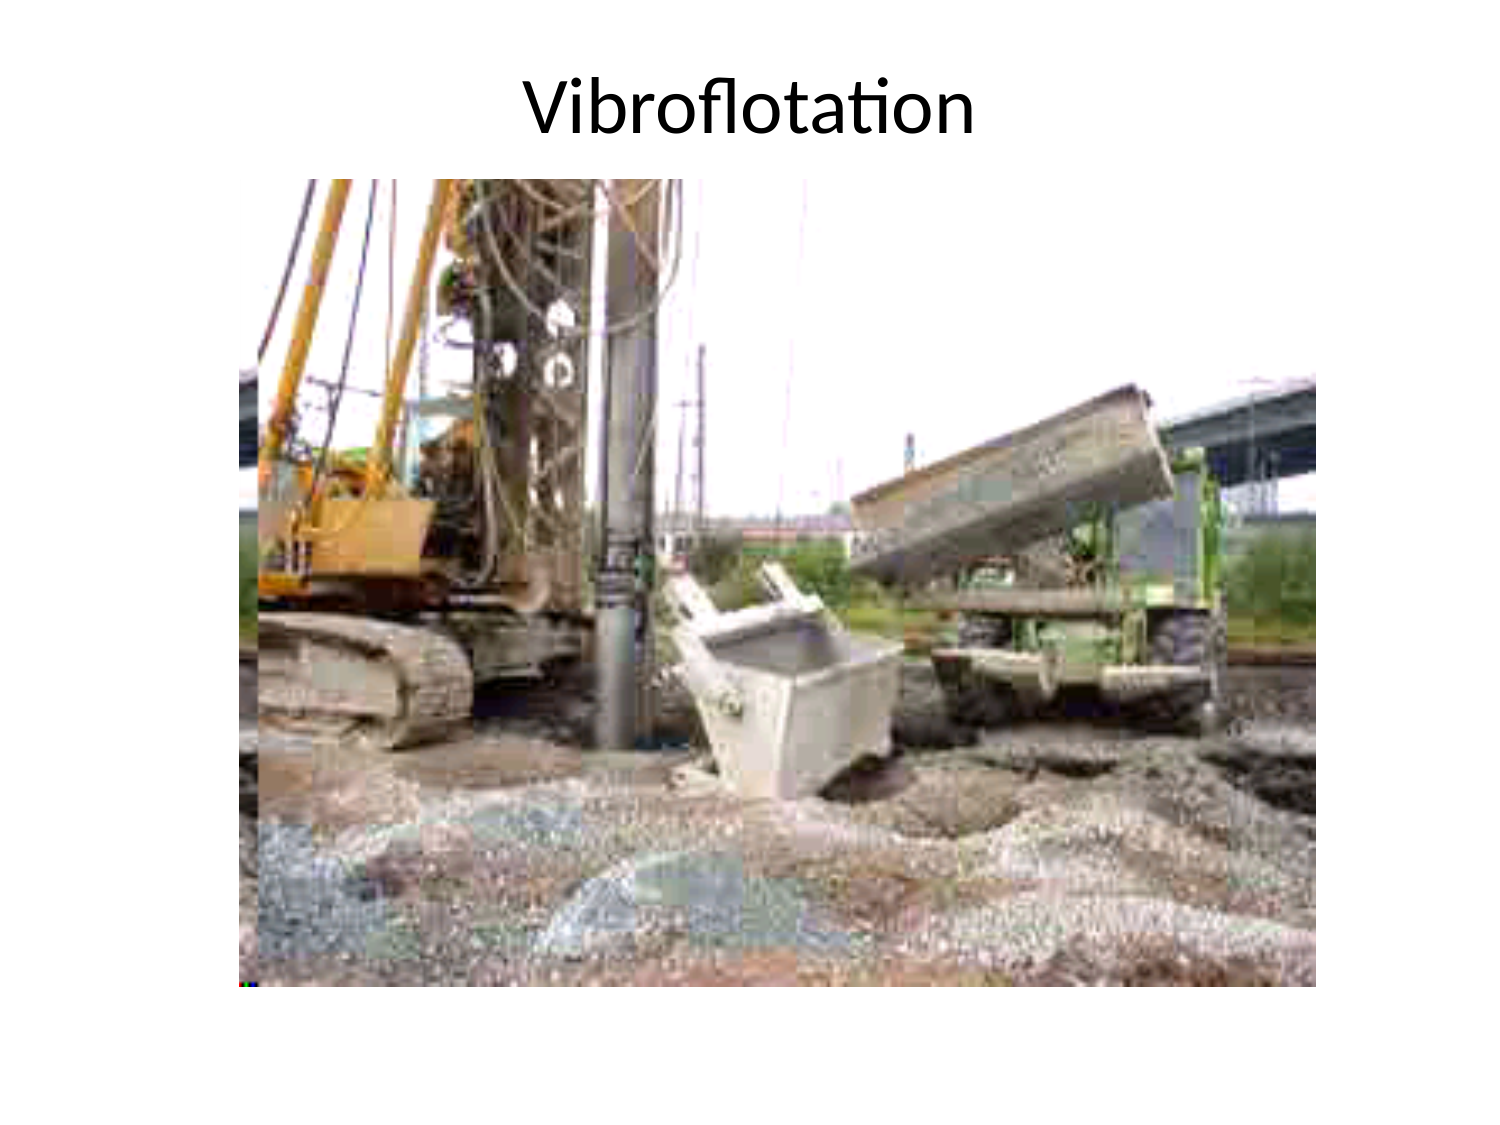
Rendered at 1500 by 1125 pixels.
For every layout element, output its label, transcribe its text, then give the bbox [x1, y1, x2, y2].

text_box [238, 178, 1317, 988]
title Vibroflotation [75, 45, 1425, 158]
